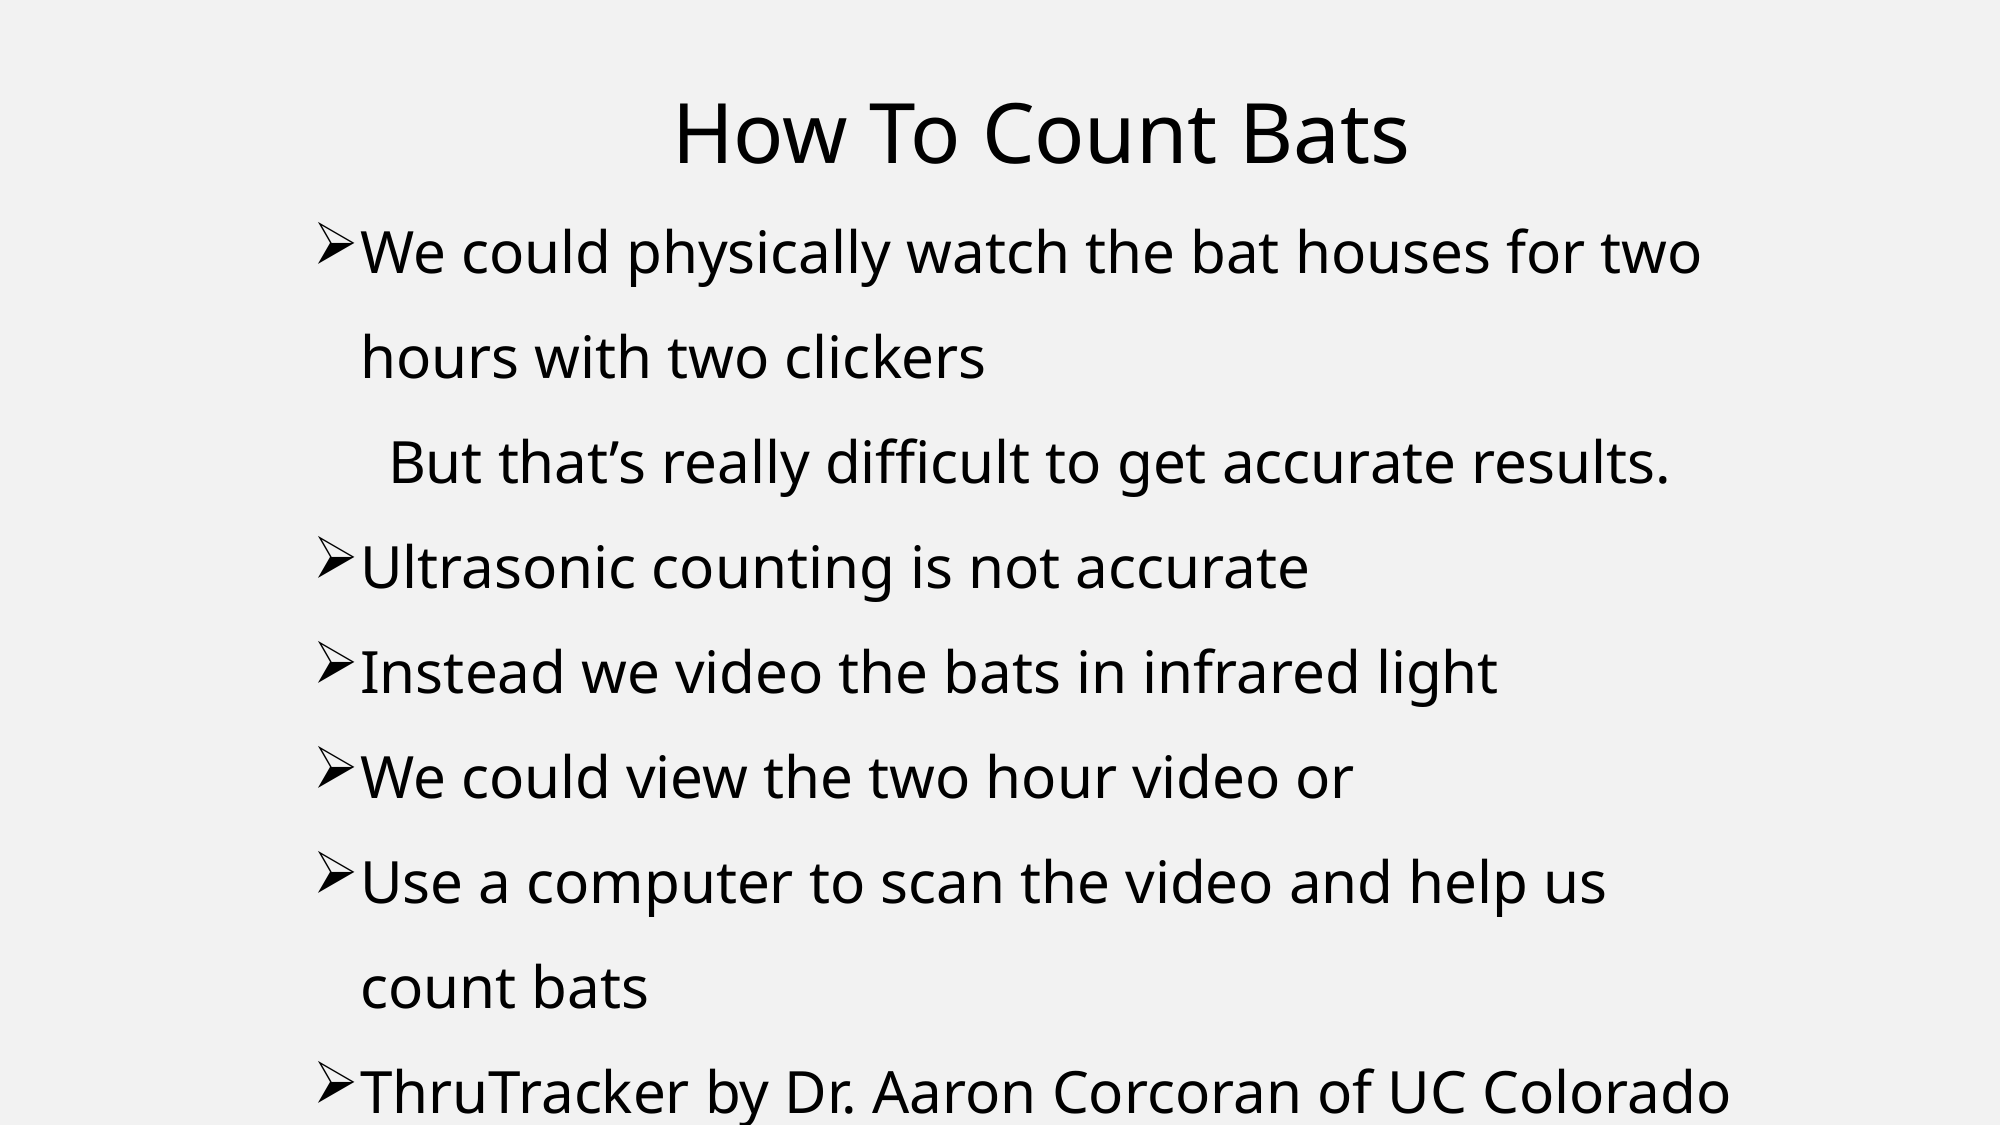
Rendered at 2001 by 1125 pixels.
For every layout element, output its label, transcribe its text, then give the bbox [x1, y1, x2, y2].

text_box How To Count Bats We could physically watch the bat houses for two hours with two clickers But that’s really difficult to get accurate results. Ultrasonic counting is not accurate Instead we video the bats in infrared light We could view the two hour video or Use a computer to scan the video and help us count bats ThruTracker by Dr. Aaron Corcoran of UC Colorado Springs [298, 23, 1785, 1125]
